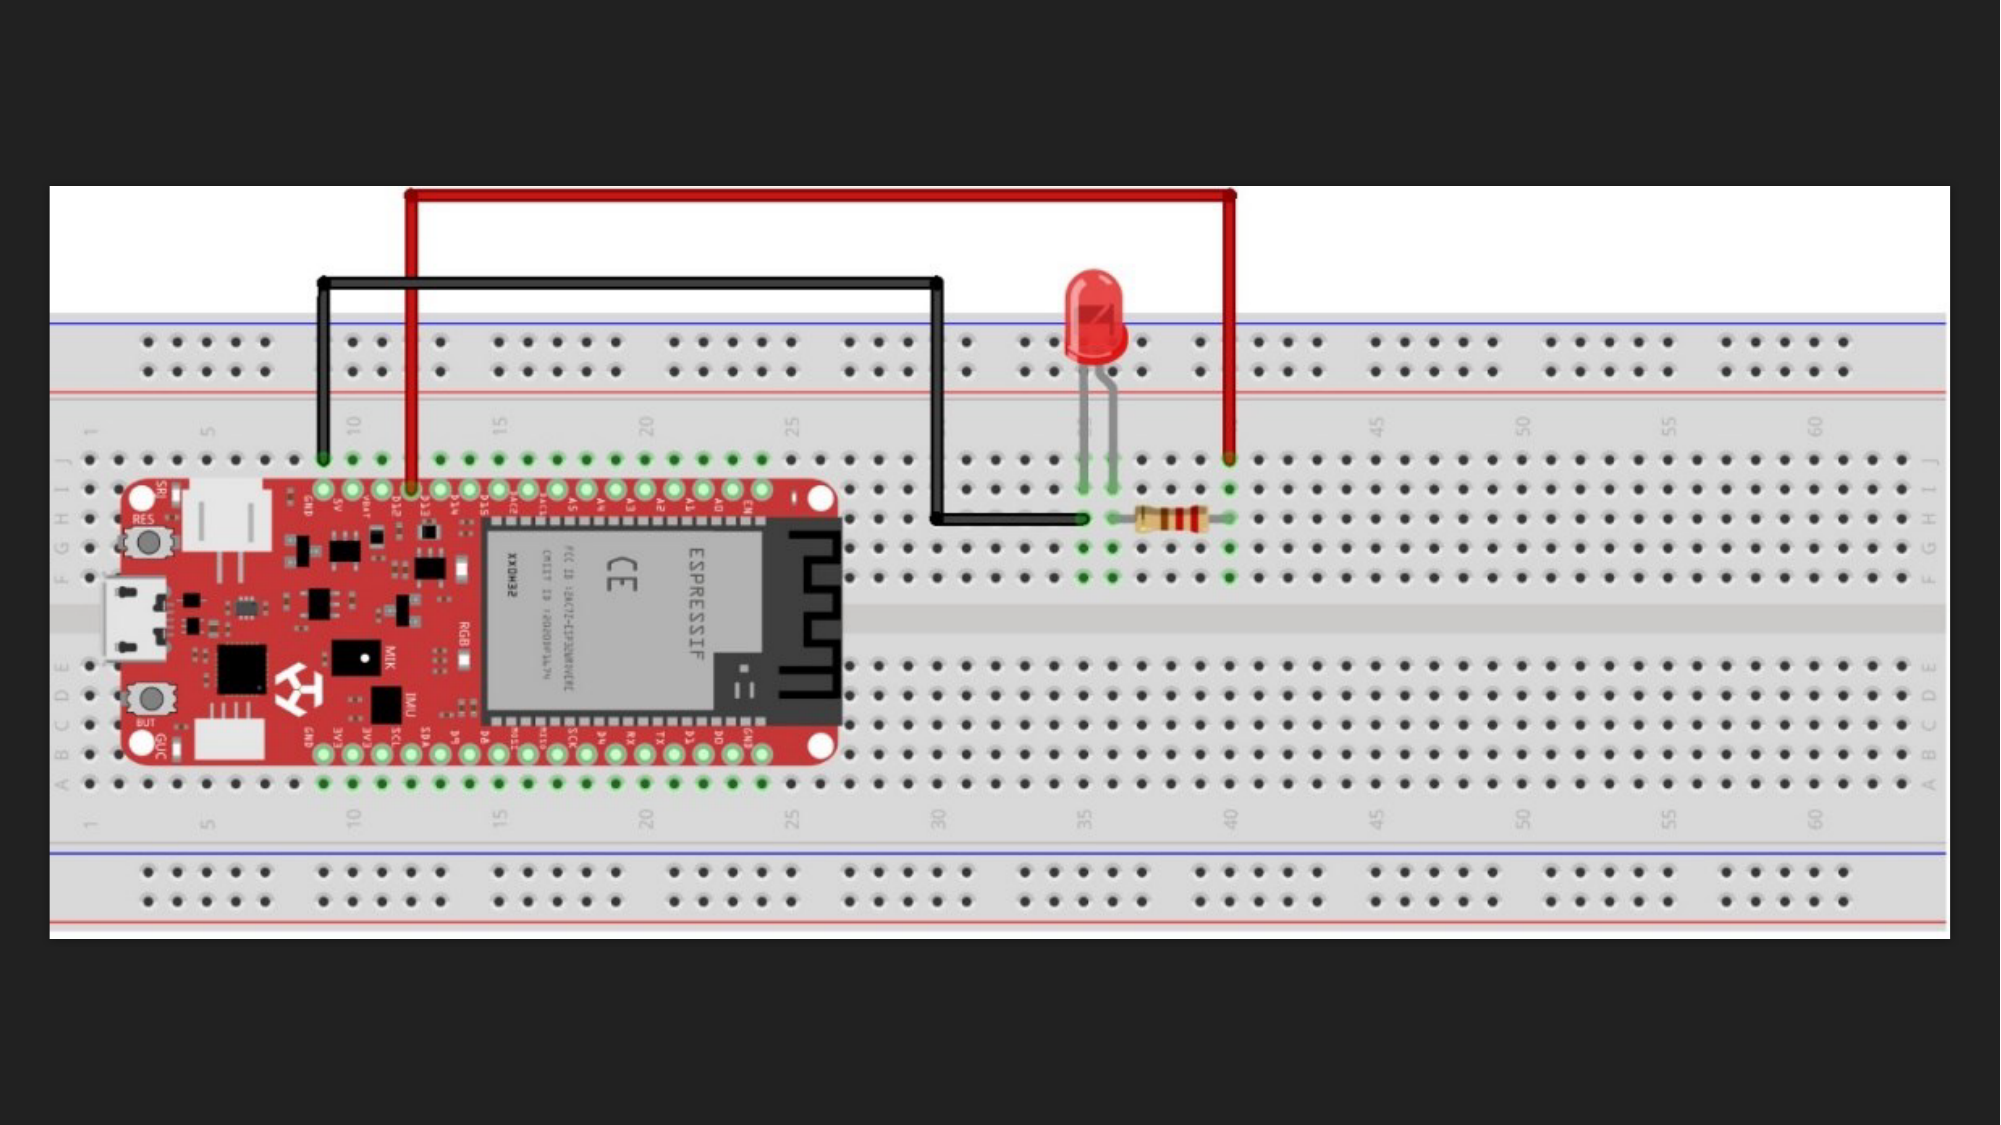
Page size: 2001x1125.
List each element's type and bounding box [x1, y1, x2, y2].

list [49, 186, 1951, 939]
